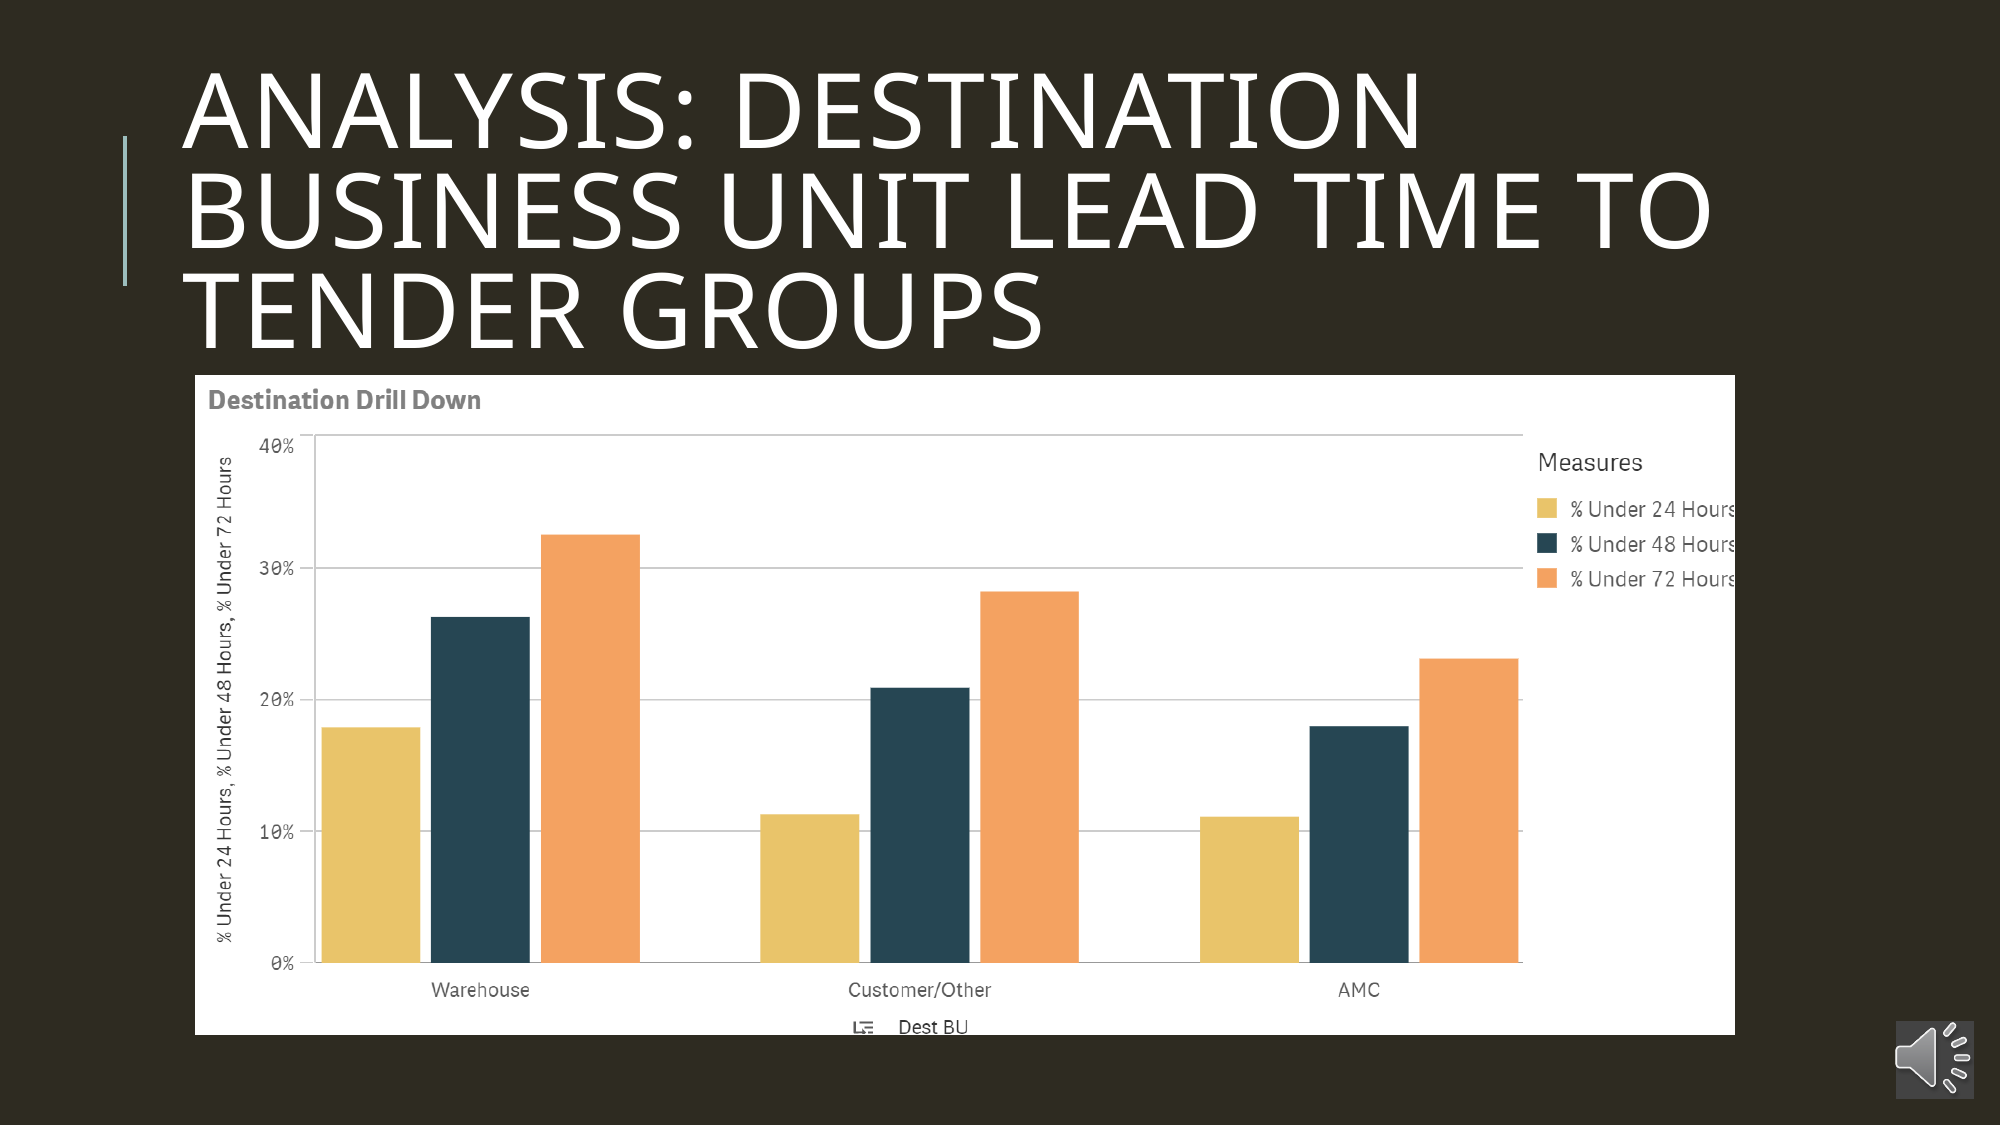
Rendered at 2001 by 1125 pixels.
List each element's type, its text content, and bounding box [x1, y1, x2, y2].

picture [1894, 1019, 1976, 1101]
title Analysis: Destination Business Unit Lead time to Tender Groups [168, 96, 1763, 342]
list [195, 374, 1735, 1036]
